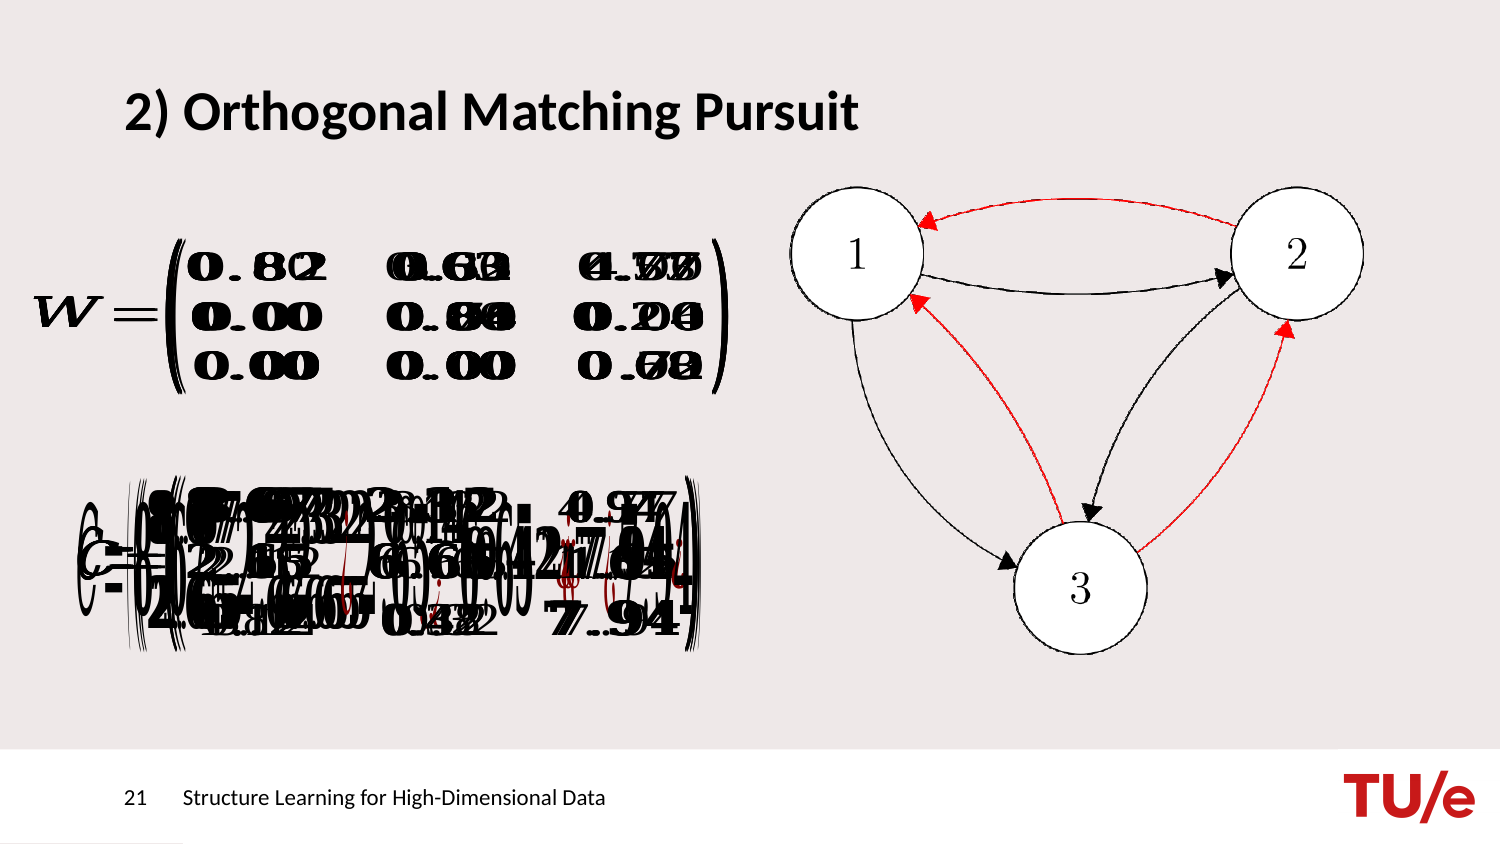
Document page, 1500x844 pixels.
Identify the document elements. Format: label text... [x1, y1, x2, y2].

footer Structure Learning for High-Dimensional Data [183, 749, 1339, 844]
title 2) Orthogonal Matching Pursuit [124, 85, 1364, 174]
picture [788, 186, 1364, 656]
picture [1339, 749, 1500, 844]
slide_number 21 [0, 749, 183, 844]
